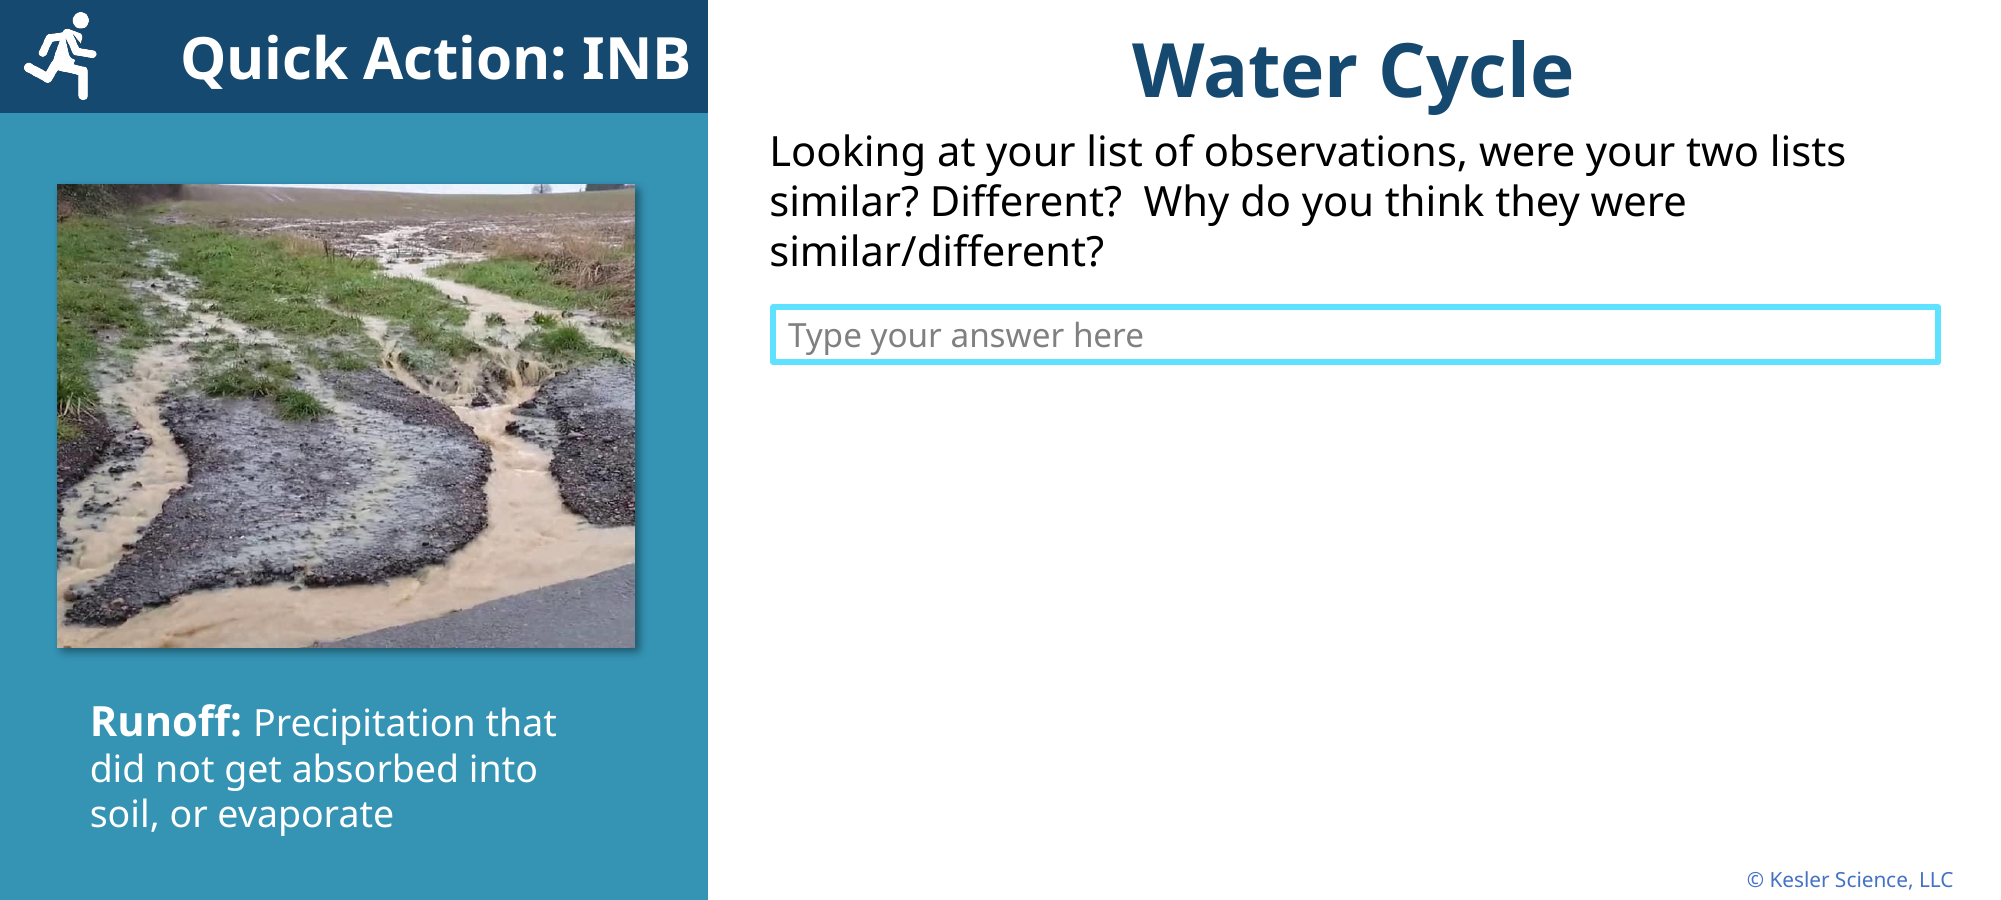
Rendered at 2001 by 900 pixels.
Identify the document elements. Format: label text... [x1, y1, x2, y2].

text_box Type your answer here [773, 307, 1938, 362]
picture [57, 184, 635, 648]
picture [16, 12, 104, 100]
